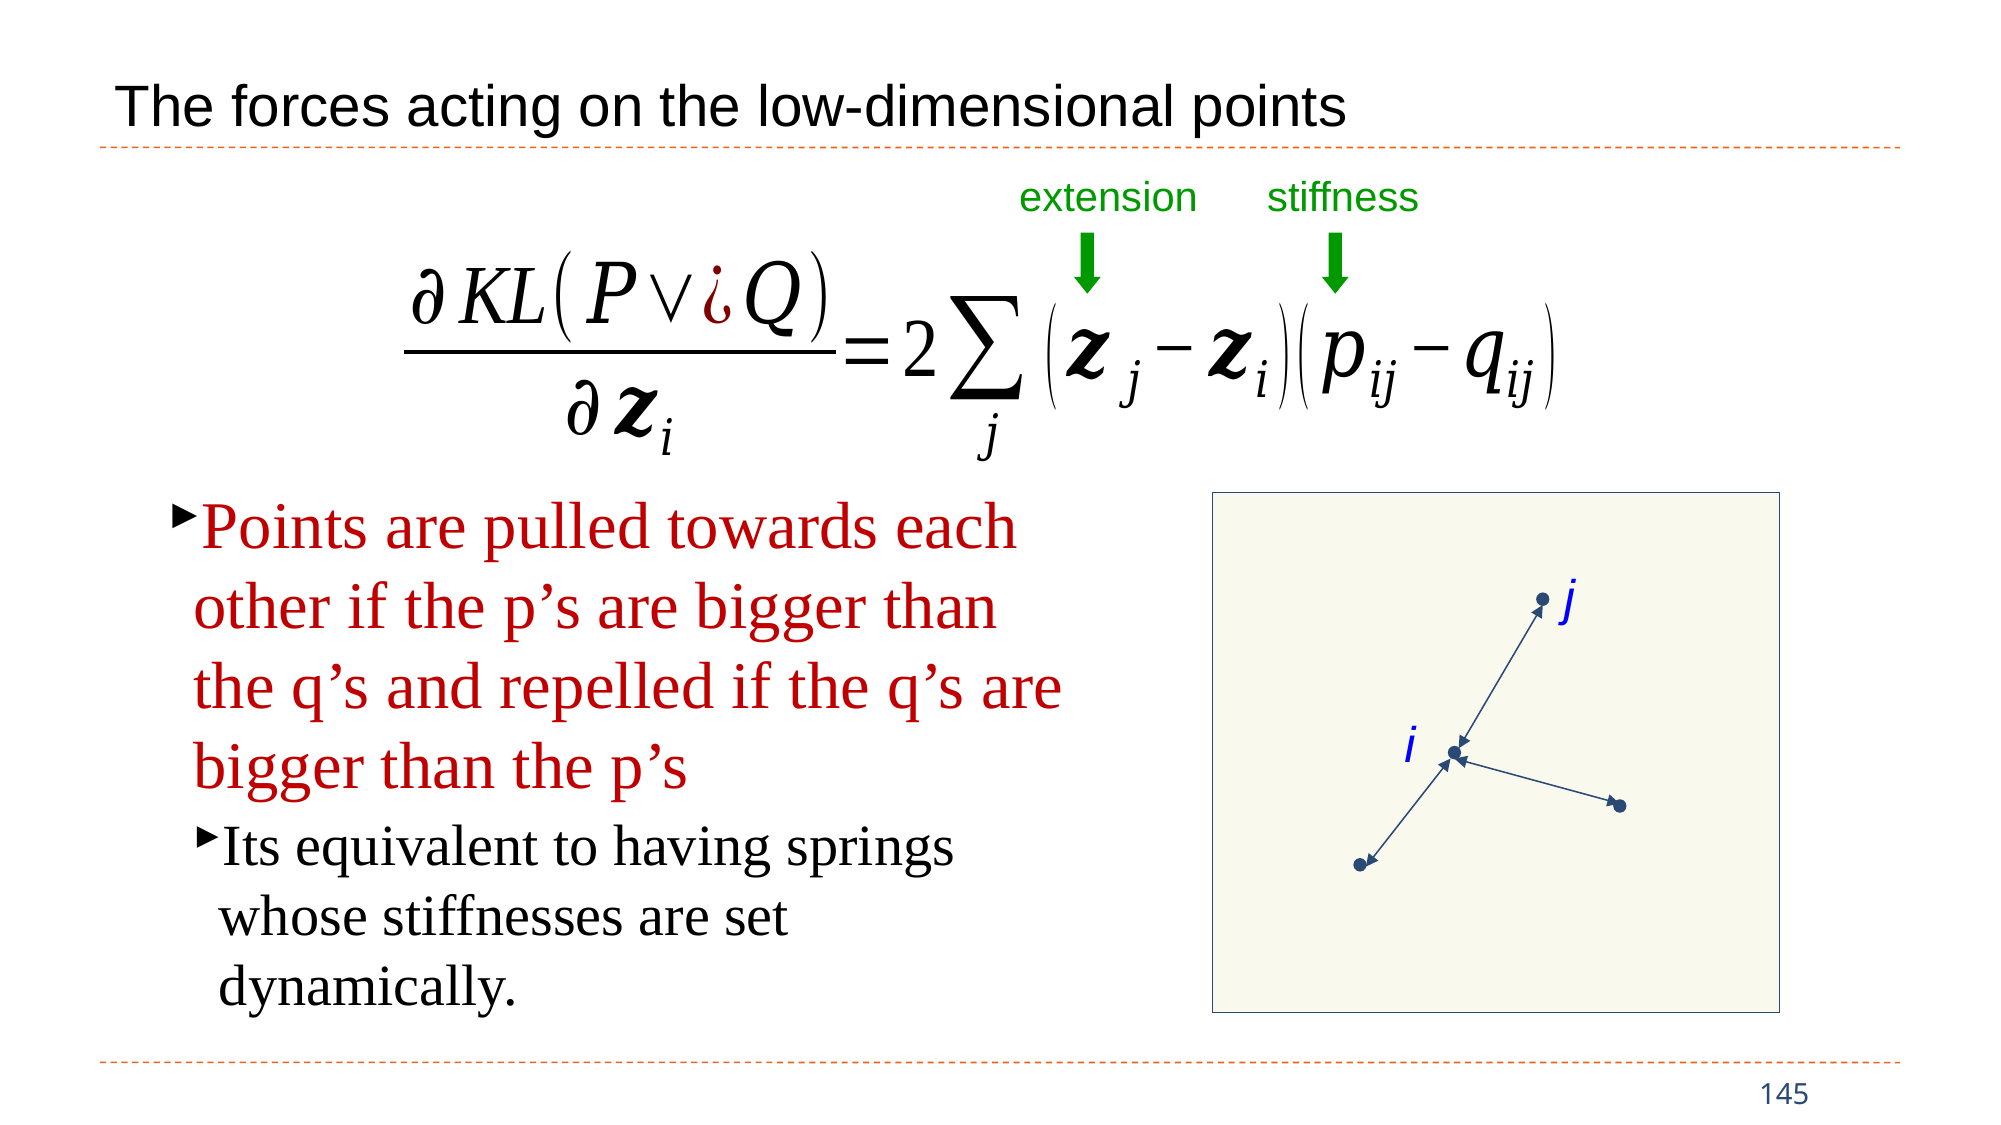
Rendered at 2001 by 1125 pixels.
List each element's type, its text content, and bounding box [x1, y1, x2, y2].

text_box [1454, 758, 1620, 804]
text_box i [1389, 705, 1454, 759]
text_box j [1548, 557, 1691, 633]
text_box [1458, 604, 1544, 749]
text_box [1536, 593, 1548, 605]
text_box [1323, 233, 1348, 293]
list Points are pulled towards each other if the p’s are bigger than the q’s and repelled if the q’s are bigger than the p’s Its equivalent to having springs whose stiffnesses are set dynamically. [153, 473, 1113, 963]
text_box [1365, 758, 1451, 867]
text_box extension stiffness [1004, 162, 1513, 228]
text_box [1354, 859, 1359, 871]
text_box [1212, 492, 1780, 1013]
text_box [1075, 233, 1100, 293]
title The forces acting on the low-dimensional points [99, 24, 1900, 146]
